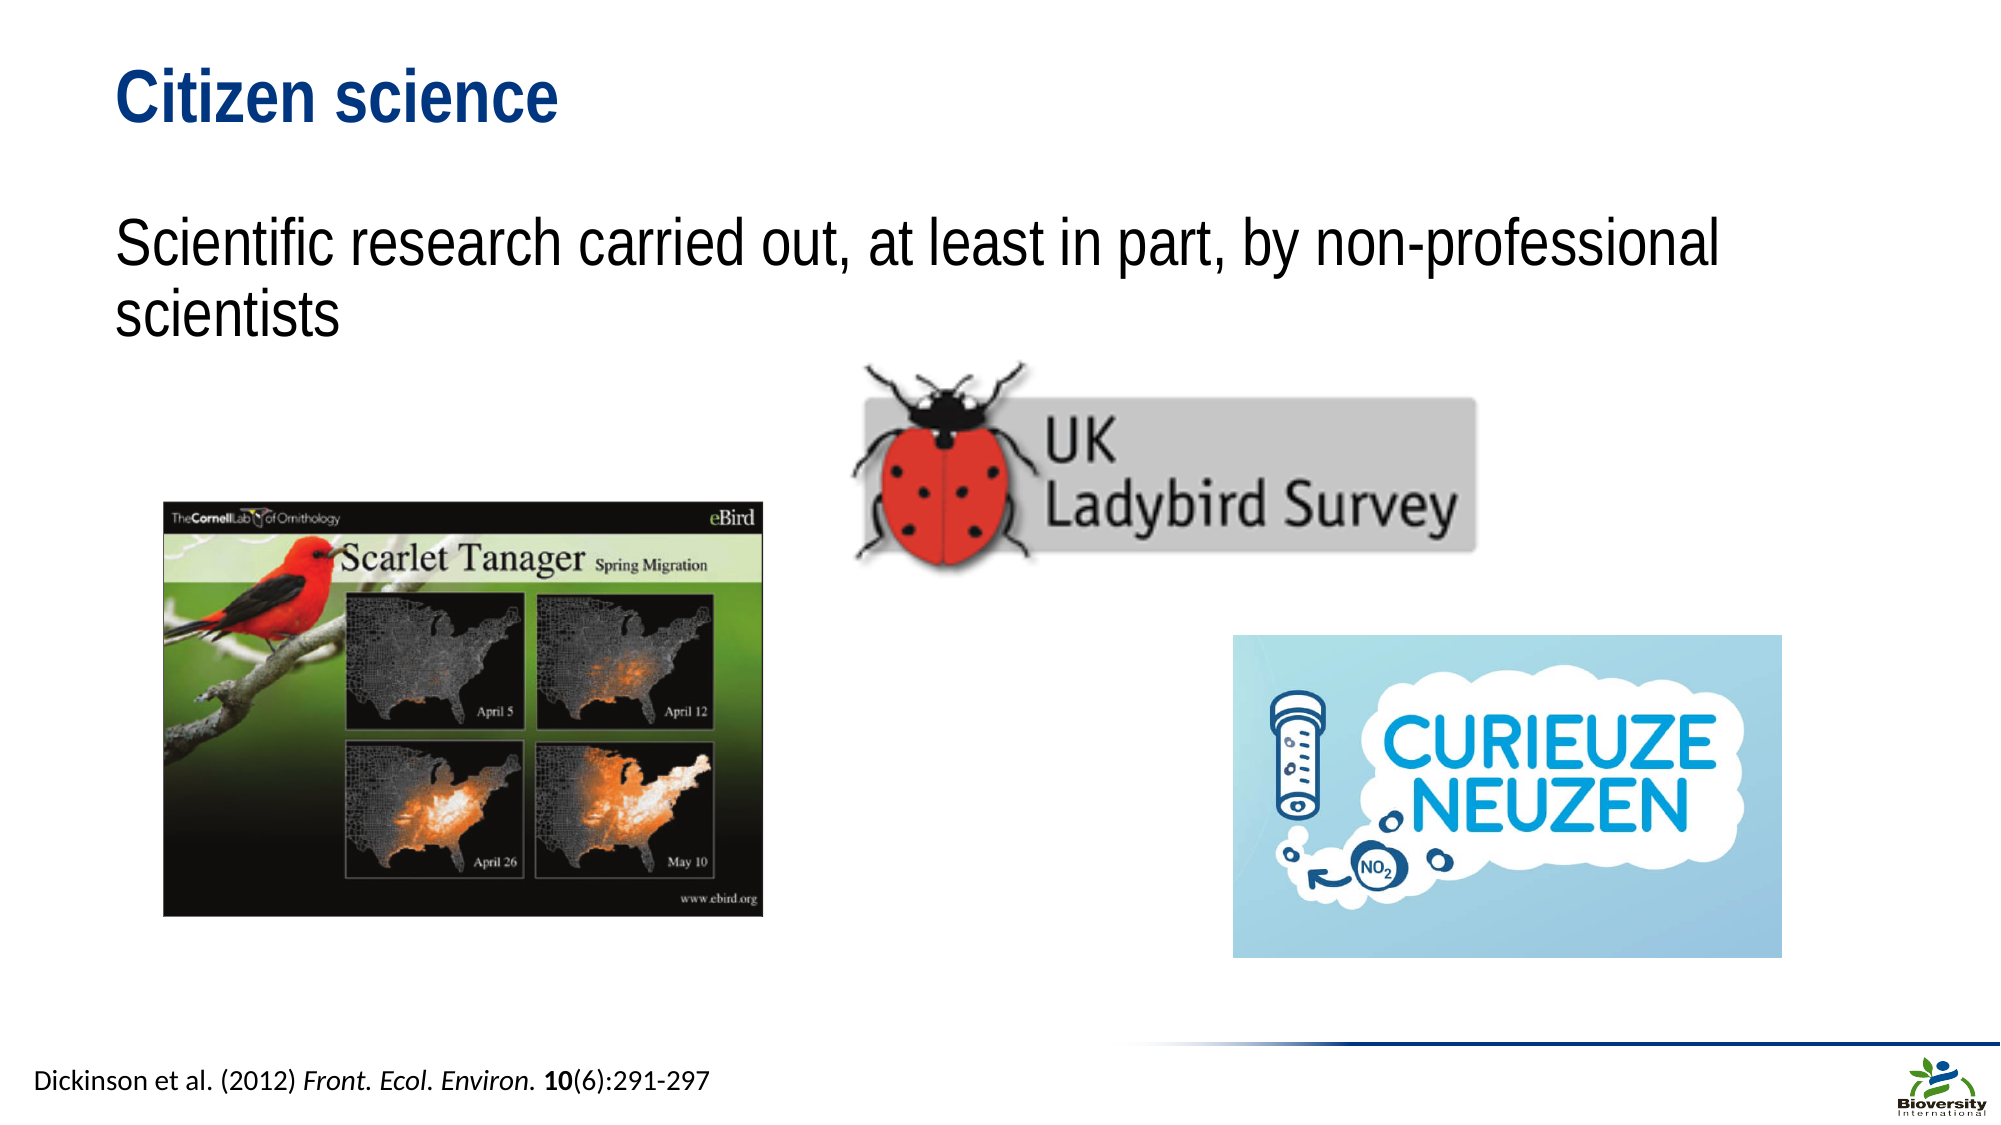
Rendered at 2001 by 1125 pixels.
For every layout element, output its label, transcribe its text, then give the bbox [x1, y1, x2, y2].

picture [159, 500, 764, 917]
text_box Dickinson et al. (2012) Front. Ecol. Environ. 10(6):291-297 [18, 1053, 742, 1104]
picture [1233, 635, 1782, 958]
title Citizen science Scientific research carried out, at least in part, by non-professional scientists [100, 59, 1896, 469]
picture [1898, 1057, 1987, 1116]
picture [823, 347, 1508, 590]
